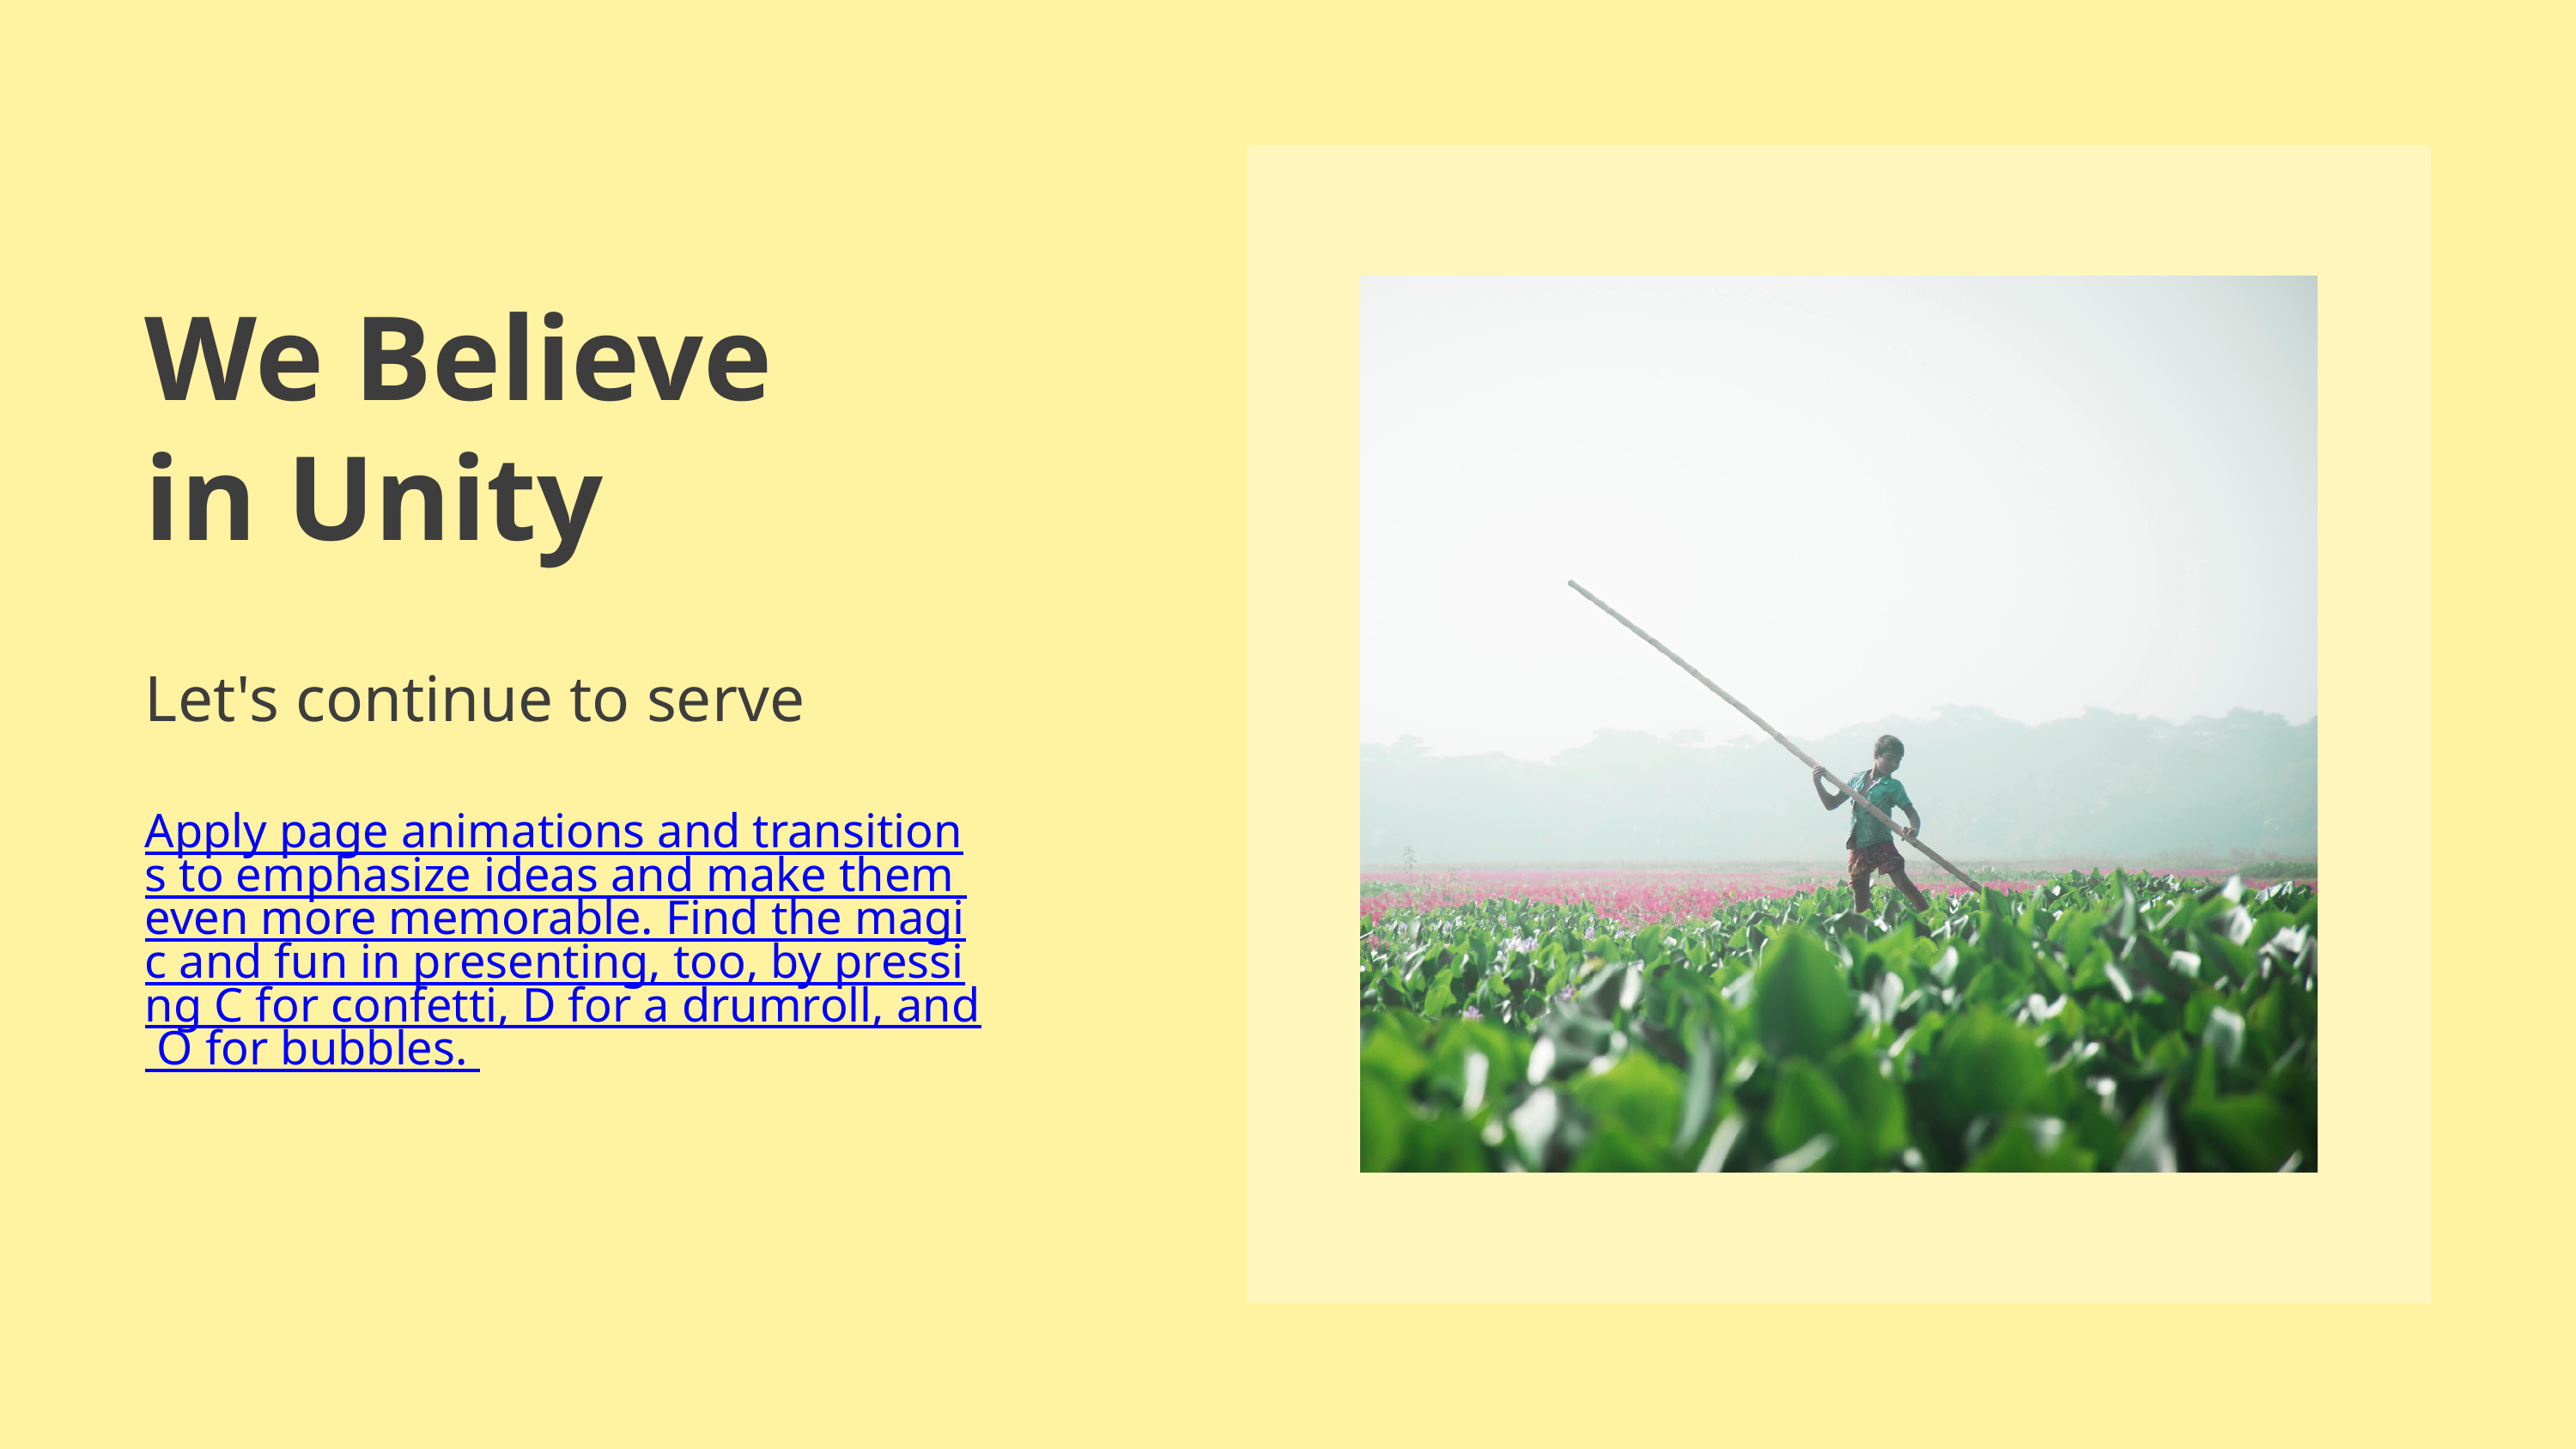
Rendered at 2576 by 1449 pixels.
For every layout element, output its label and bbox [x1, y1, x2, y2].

text_box [1360, 276, 2318, 1173]
text_box [144, 284, 1096, 1165]
text_box [1247, 144, 2432, 1304]
